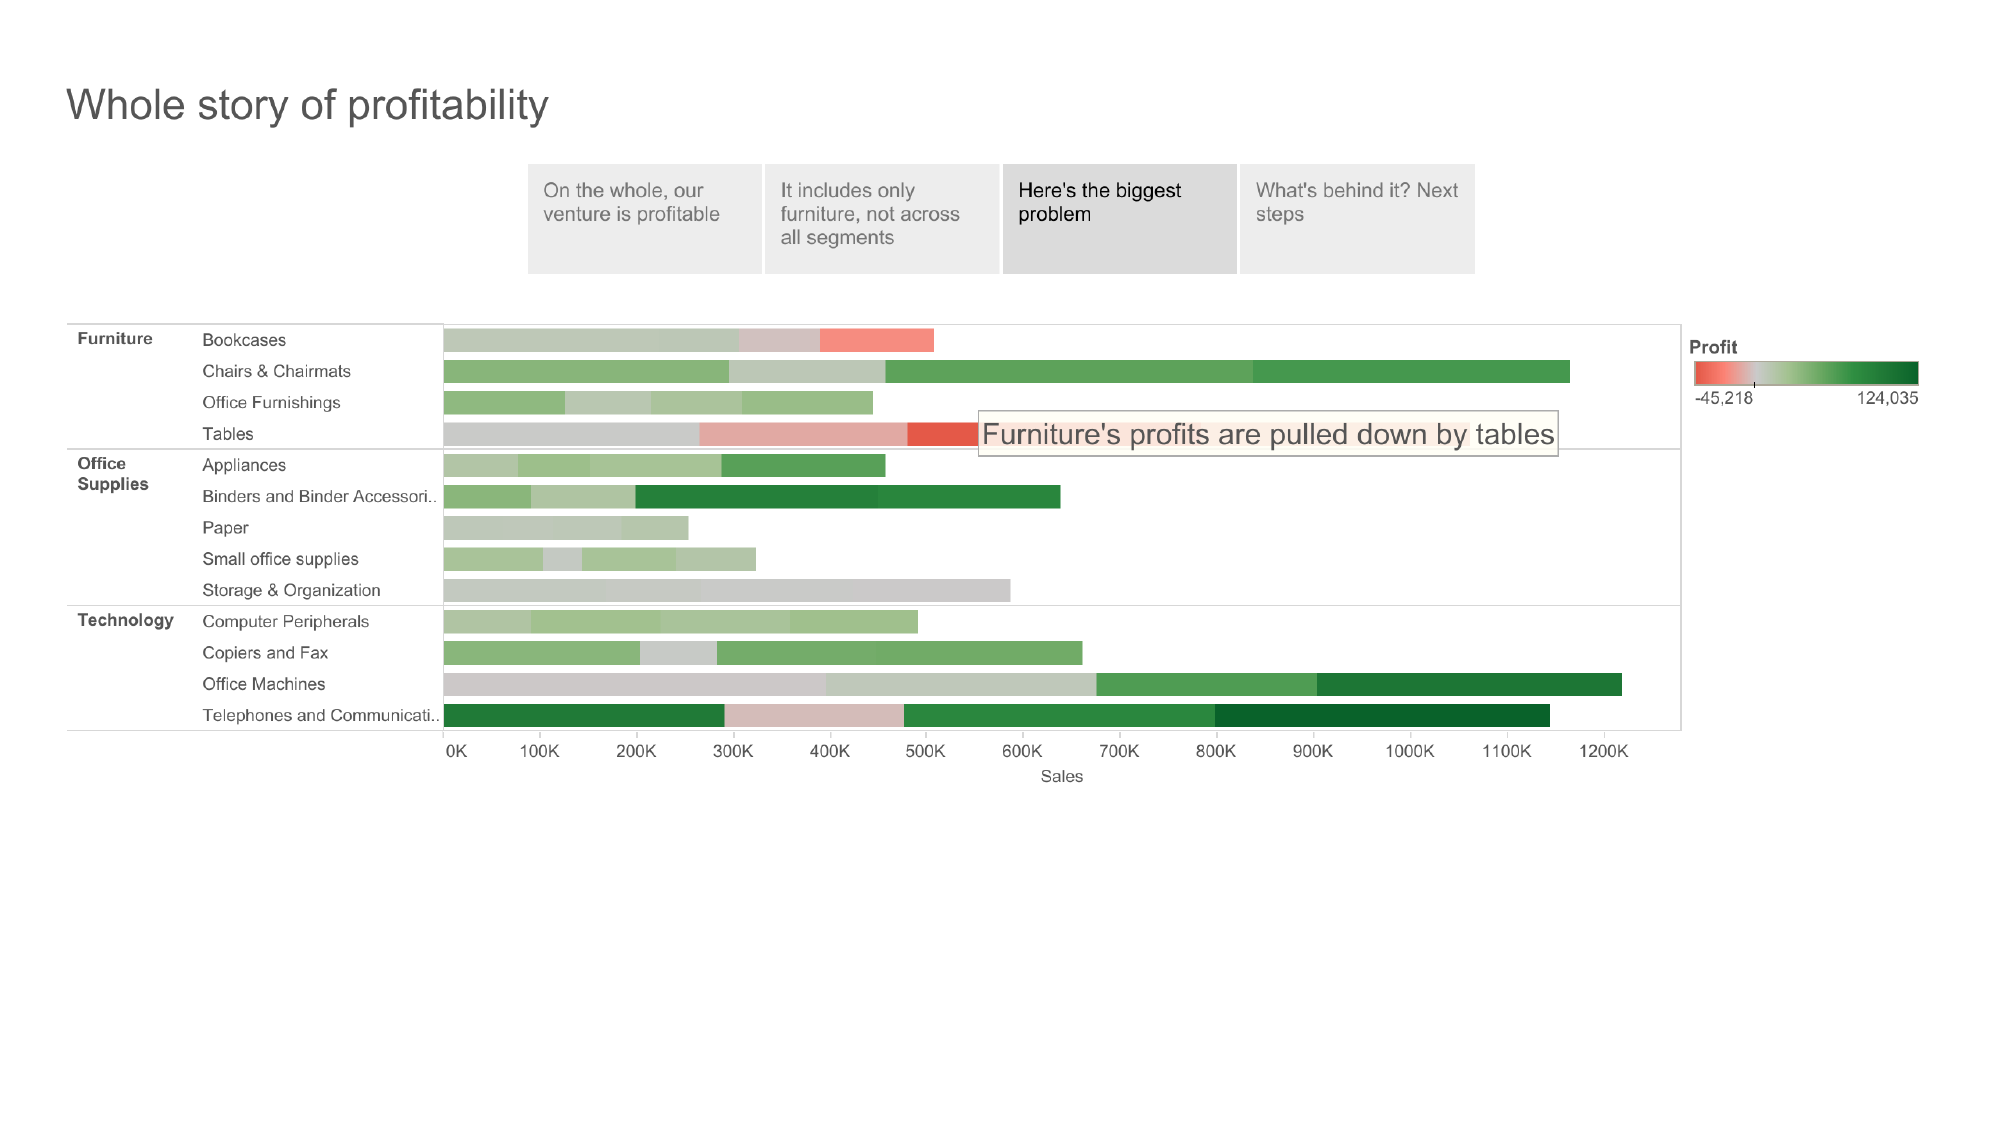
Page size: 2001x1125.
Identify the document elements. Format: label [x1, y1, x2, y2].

picture [49, 67, 1951, 1057]
